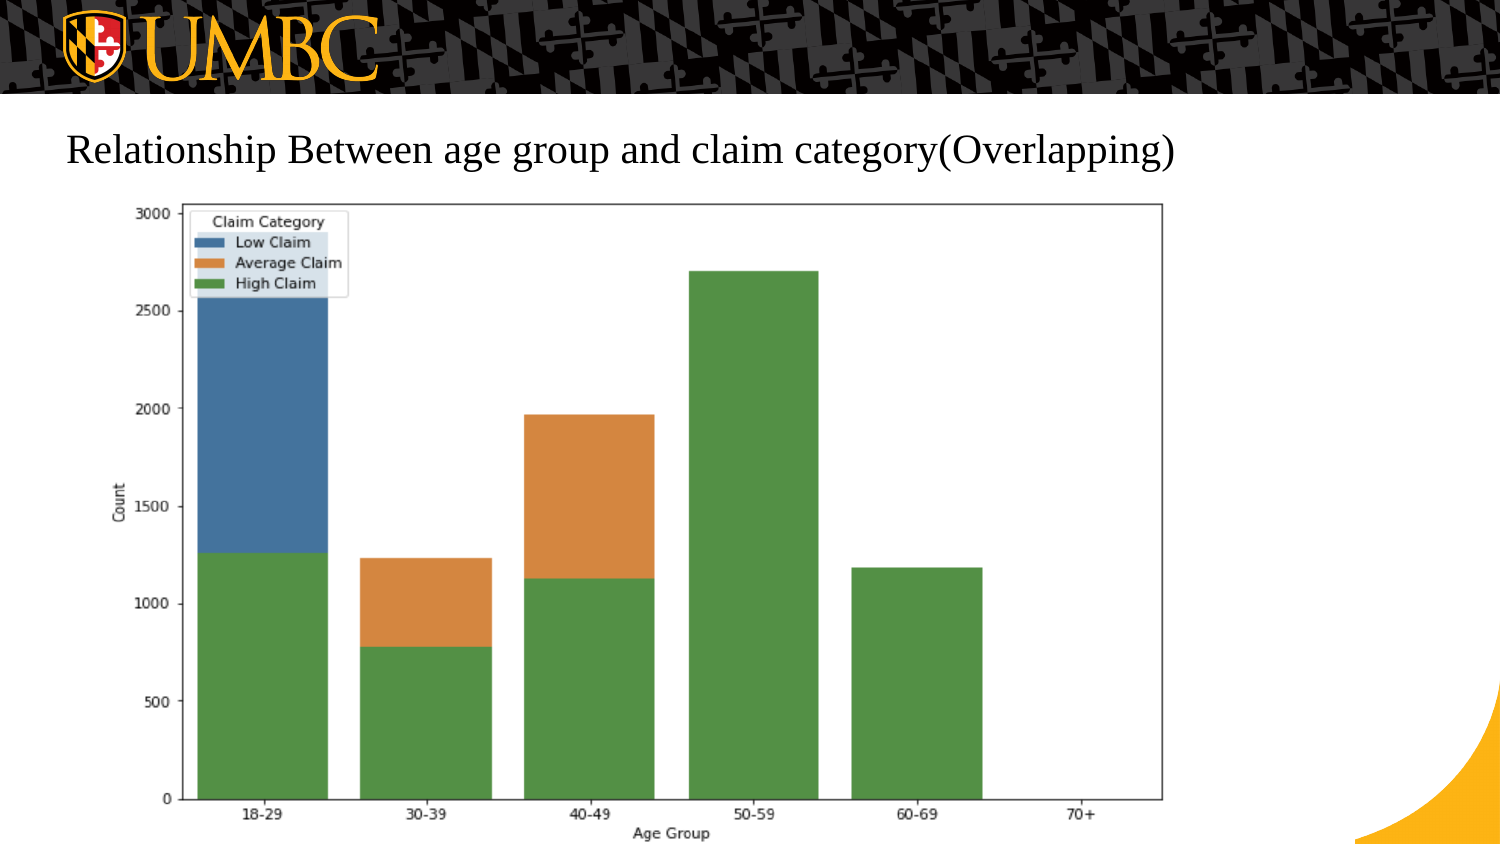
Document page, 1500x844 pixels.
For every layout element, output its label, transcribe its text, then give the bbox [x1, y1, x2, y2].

picture [0, 0, 1500, 94]
title Relationship Between age group and claim category(Overlapping) [51, 106, 1449, 201]
picture [25, 200, 1500, 844]
